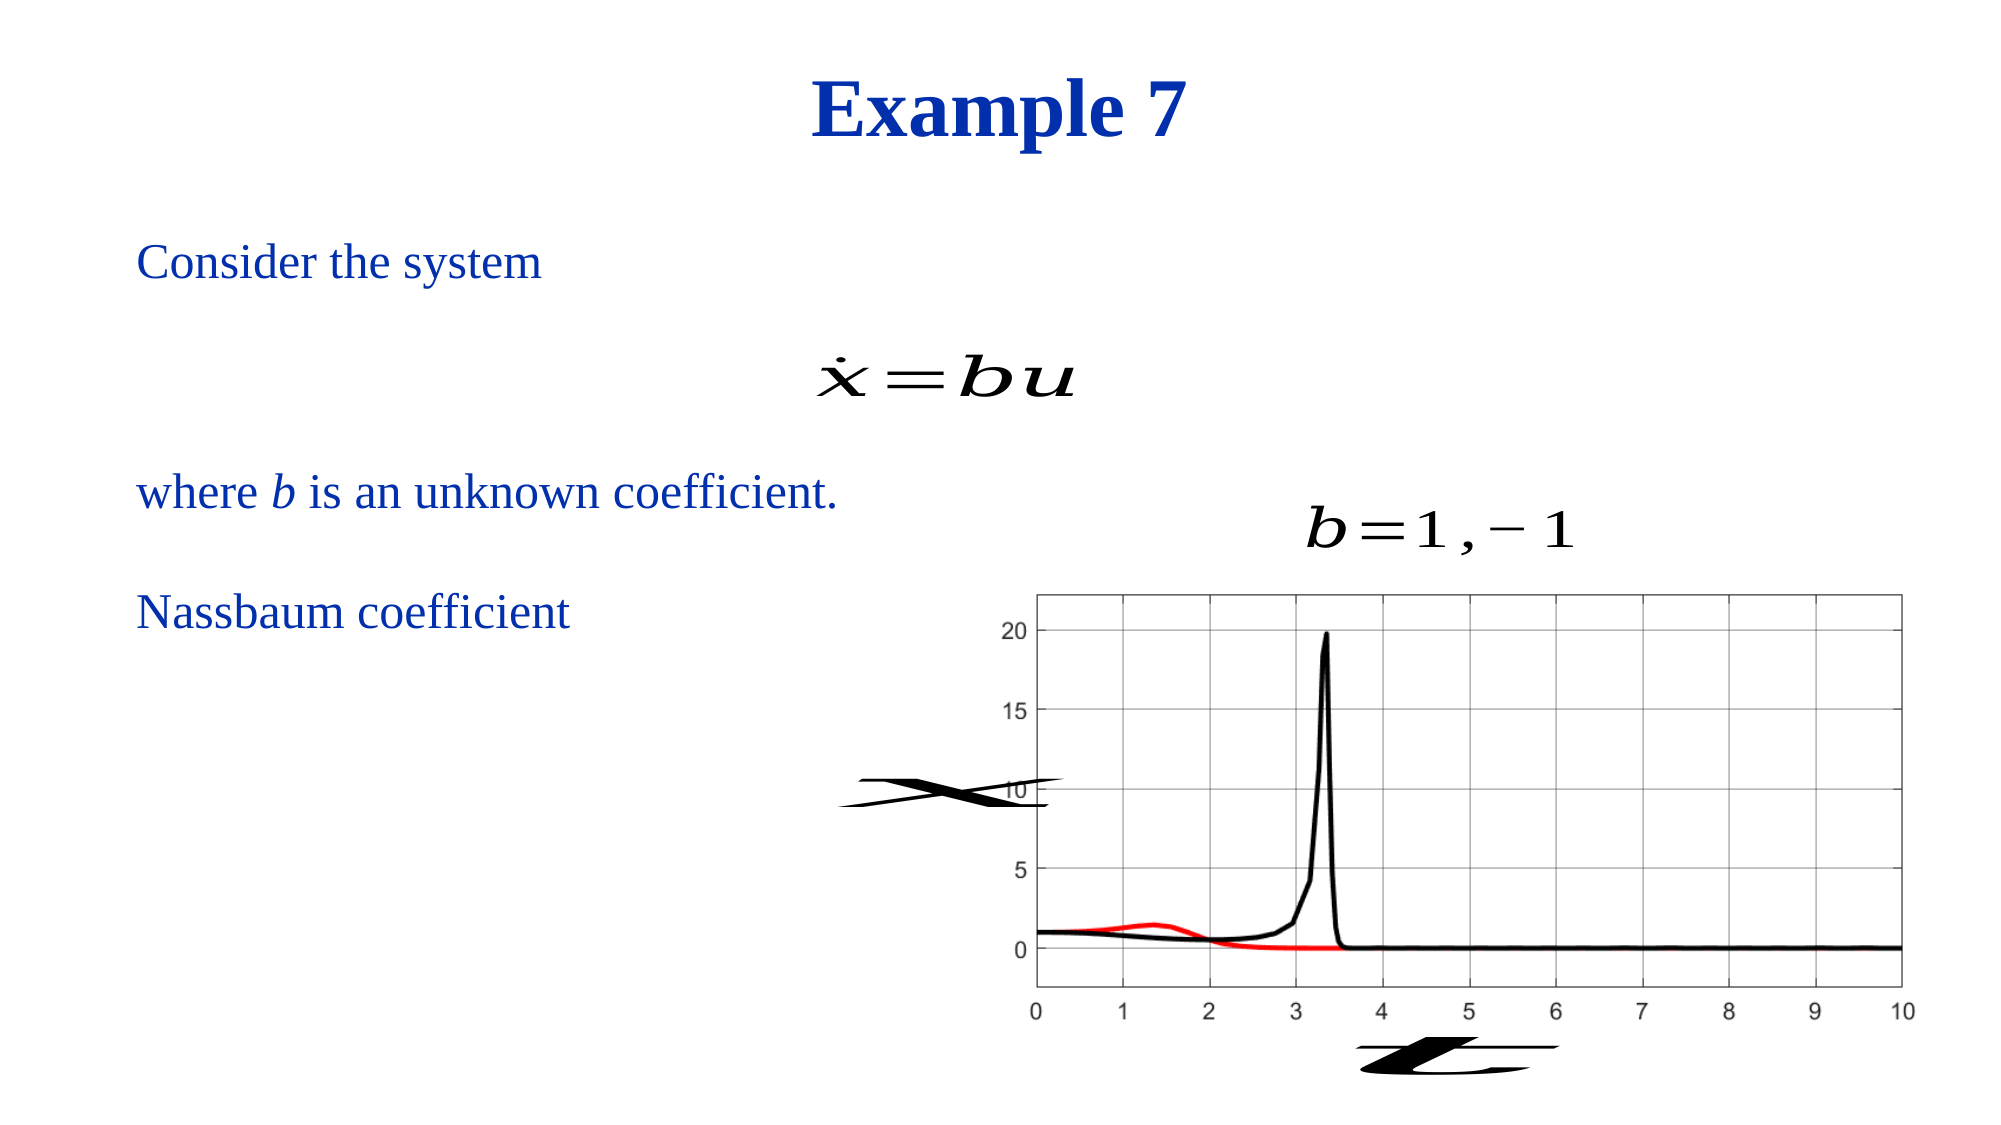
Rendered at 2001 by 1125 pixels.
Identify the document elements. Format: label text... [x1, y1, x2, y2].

text_box Example 7 [482, 37, 1518, 170]
text_box Consider the system [121, 225, 1158, 293]
picture [999, 592, 1918, 1024]
text_box where b is an unknown coefficient. Nassbaum coefficient [121, 451, 1807, 647]
